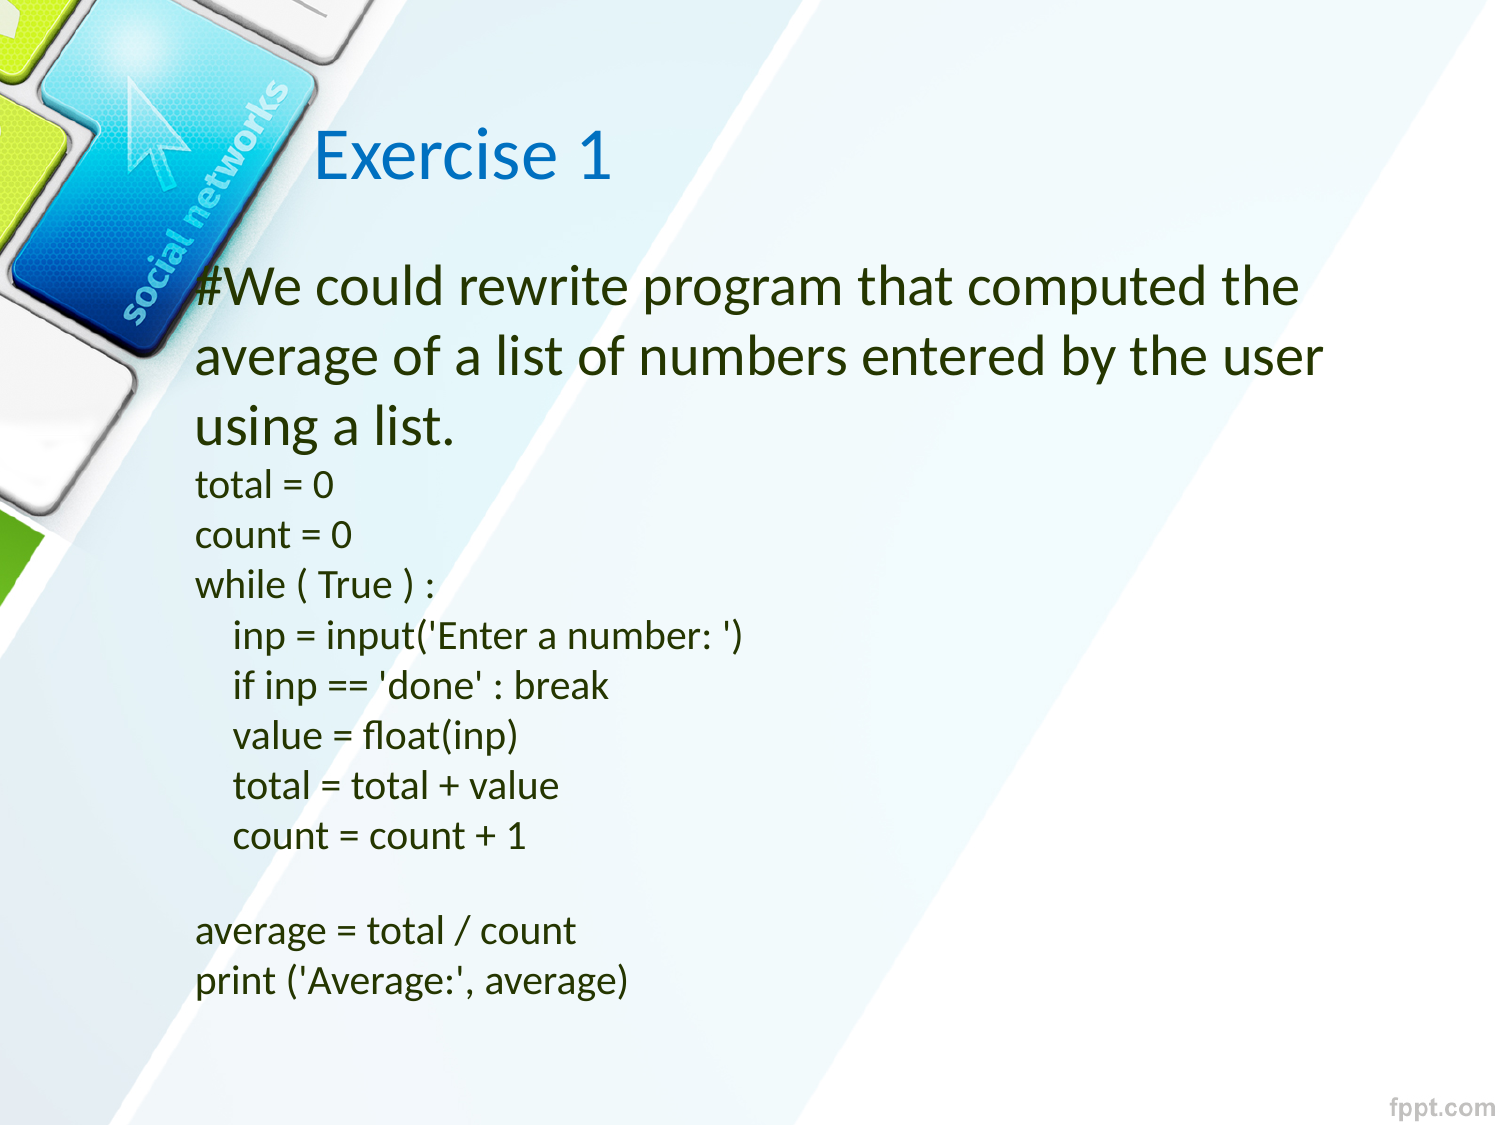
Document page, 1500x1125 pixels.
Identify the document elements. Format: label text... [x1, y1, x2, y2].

picture [0, 0, 1500, 1125]
text_box Exercise 1 [299, 86, 1427, 212]
text_box #We could rewrite program that computed the average of a list of numbers entered by the user using a list. total = 0 count = 0 while ( True ) : inp = input('Enter a number: ') if inp == 'done' : break value = float(inp) total = total + value count = count + 1 average = total / count print ('Average:', average) [180, 239, 1470, 1065]
